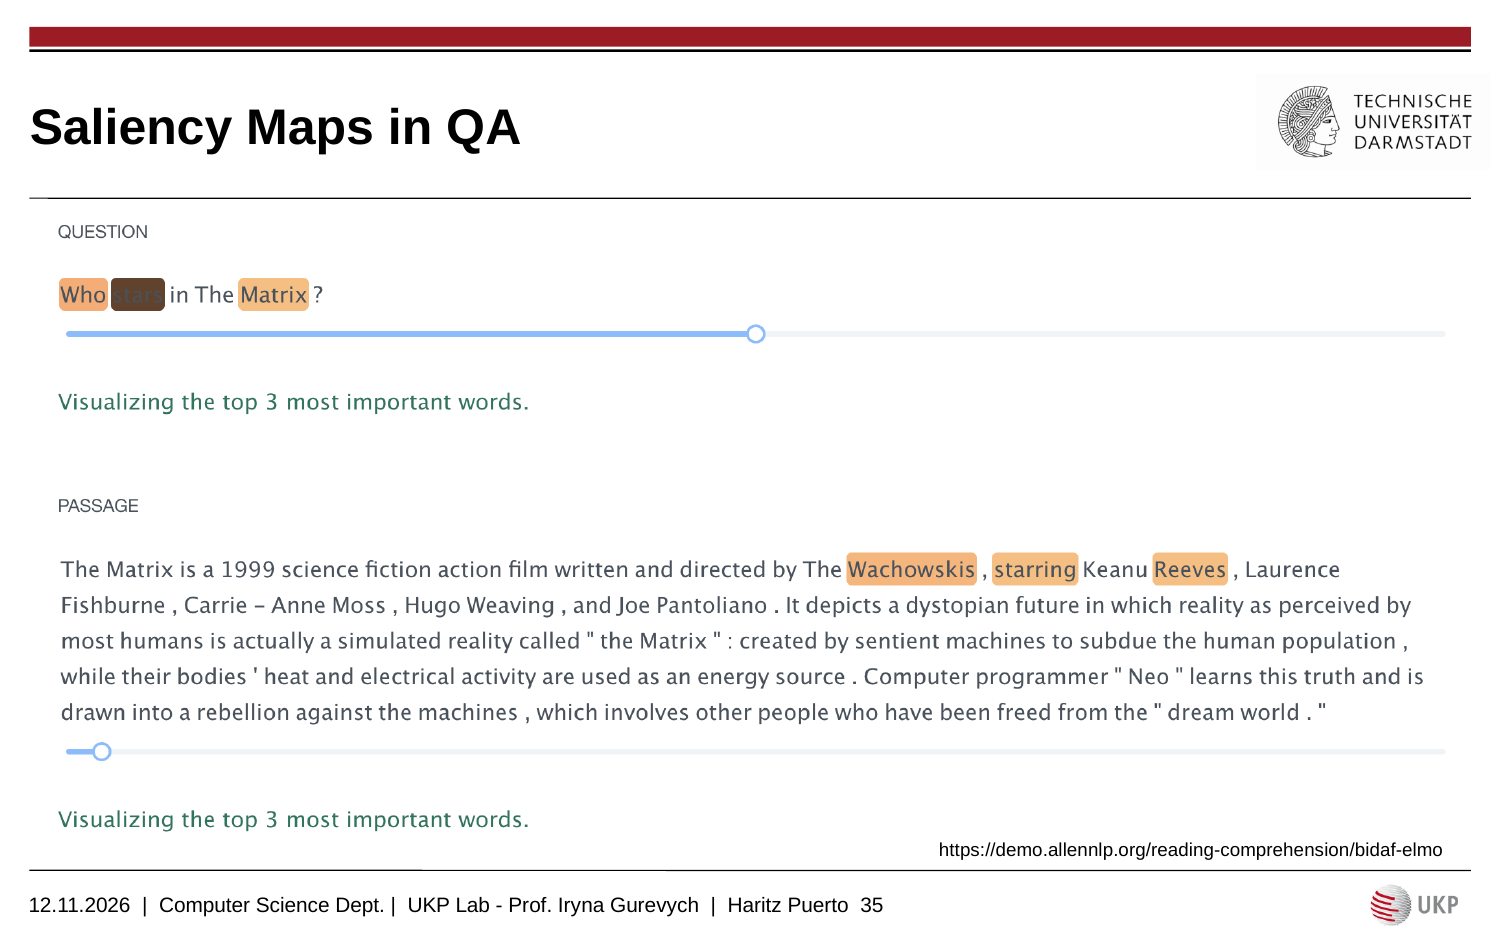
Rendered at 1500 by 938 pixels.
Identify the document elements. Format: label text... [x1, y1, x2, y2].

picture [1256, 73, 1491, 170]
title Saliency Maps in QA [29, 66, 1149, 182]
text_box https://demo.allennlp.org/reading-comprehension/bidaf-elmo [924, 840, 1458, 868]
picture [1370, 884, 1458, 926]
picture [41, 208, 1459, 833]
